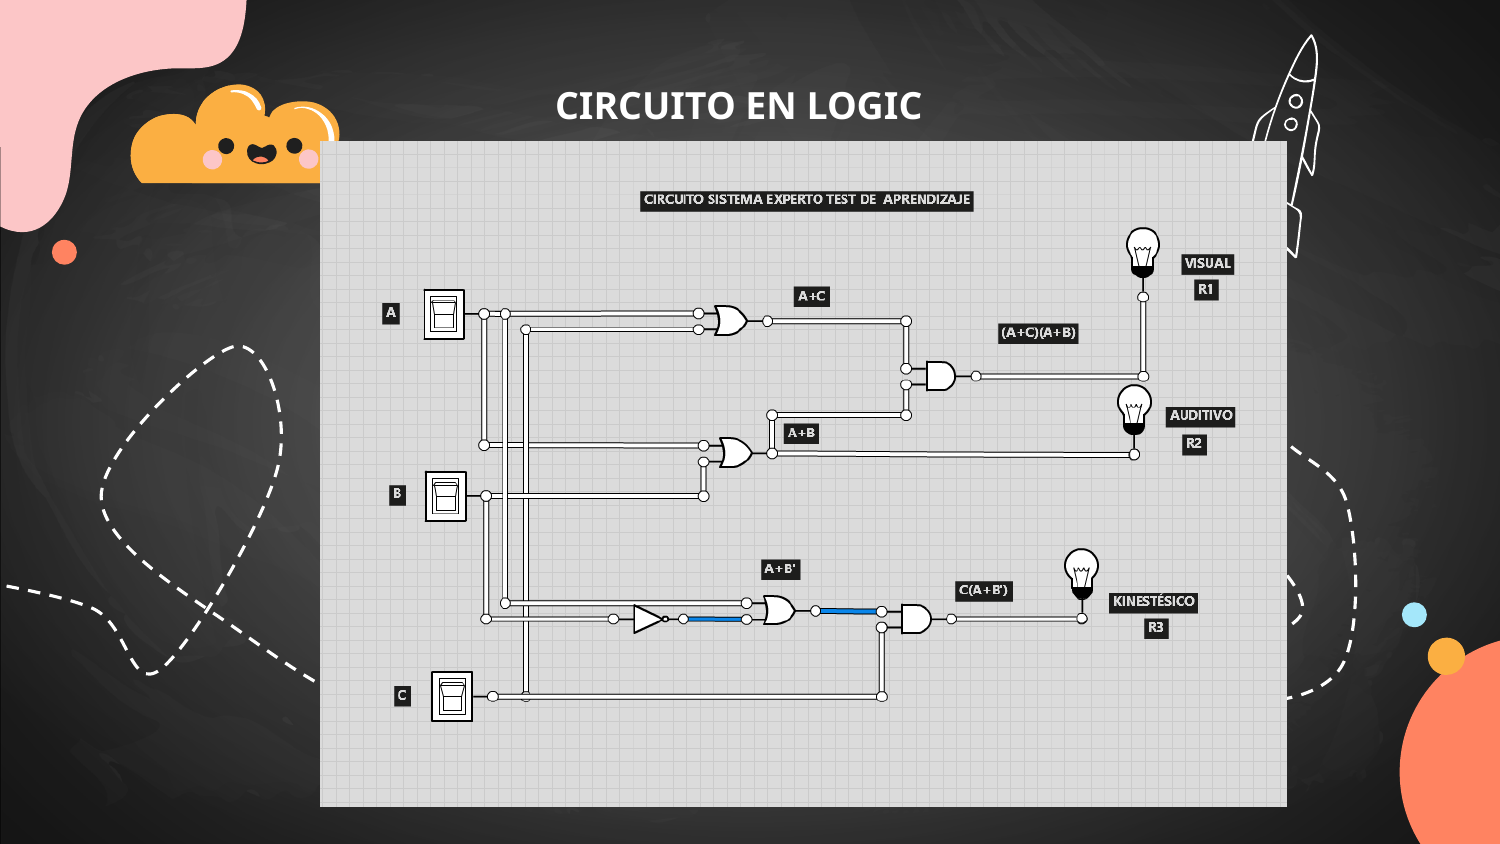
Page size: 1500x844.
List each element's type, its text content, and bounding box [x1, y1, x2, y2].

title CIRCUITO EN LOGIC [489, 66, 988, 139]
picture [0, 0, 1500, 844]
